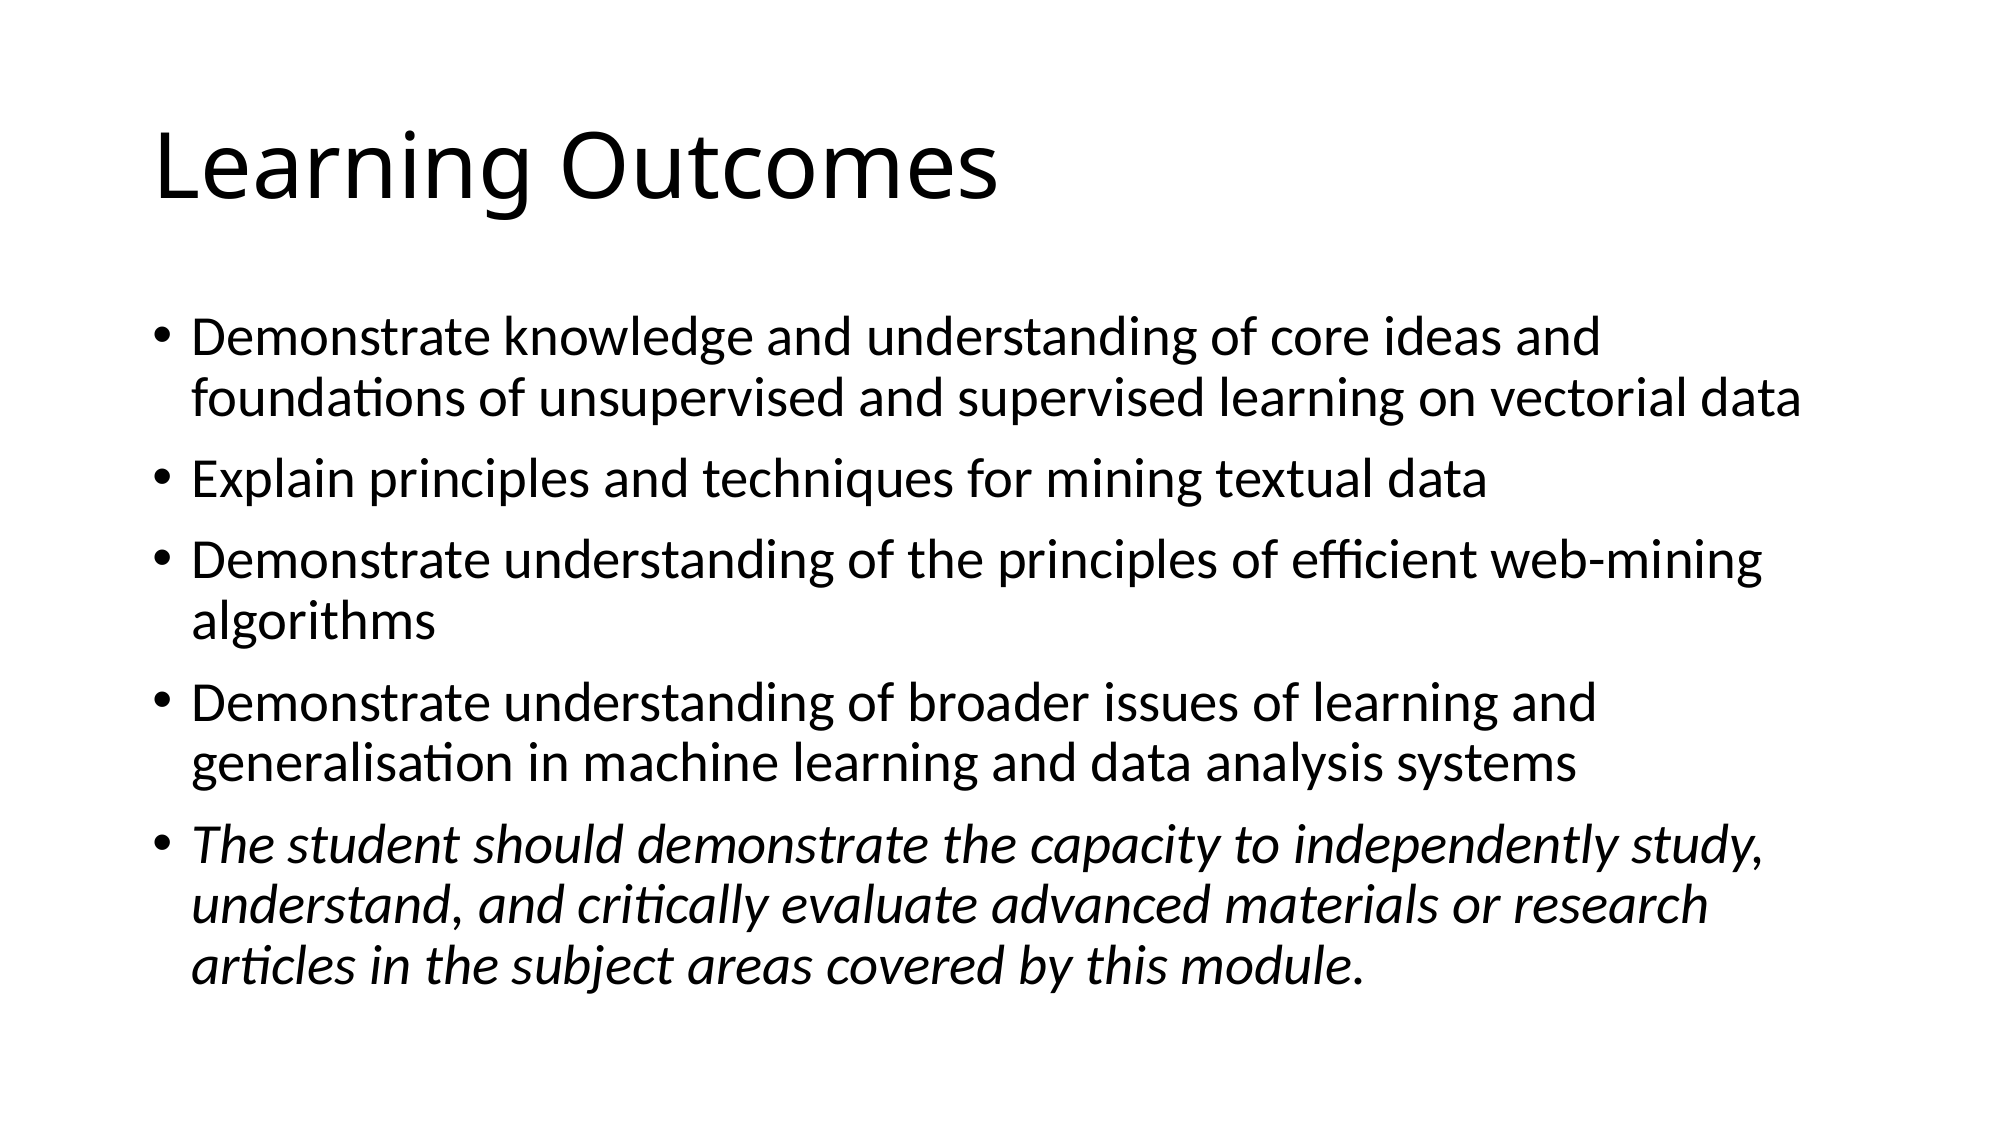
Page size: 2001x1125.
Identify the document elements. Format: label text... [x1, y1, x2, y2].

title Learning Outcomes [137, 59, 1863, 278]
list Demonstrate knowledge and understanding of core ideas and foundations of unsupervised and supervised learning on vectorial data Explain principles and techniques for mining textual data Demonstrate understanding of the principles of efficient web-mining algorithms Demonstrate understanding of broader issues of learning and generalisation in machine learning and data analysis systems The student should demonstrate the capacity to independently study, understand, and critically evaluate advanced materials or research articles in the subject areas covered by this module. [137, 299, 1863, 1014]
